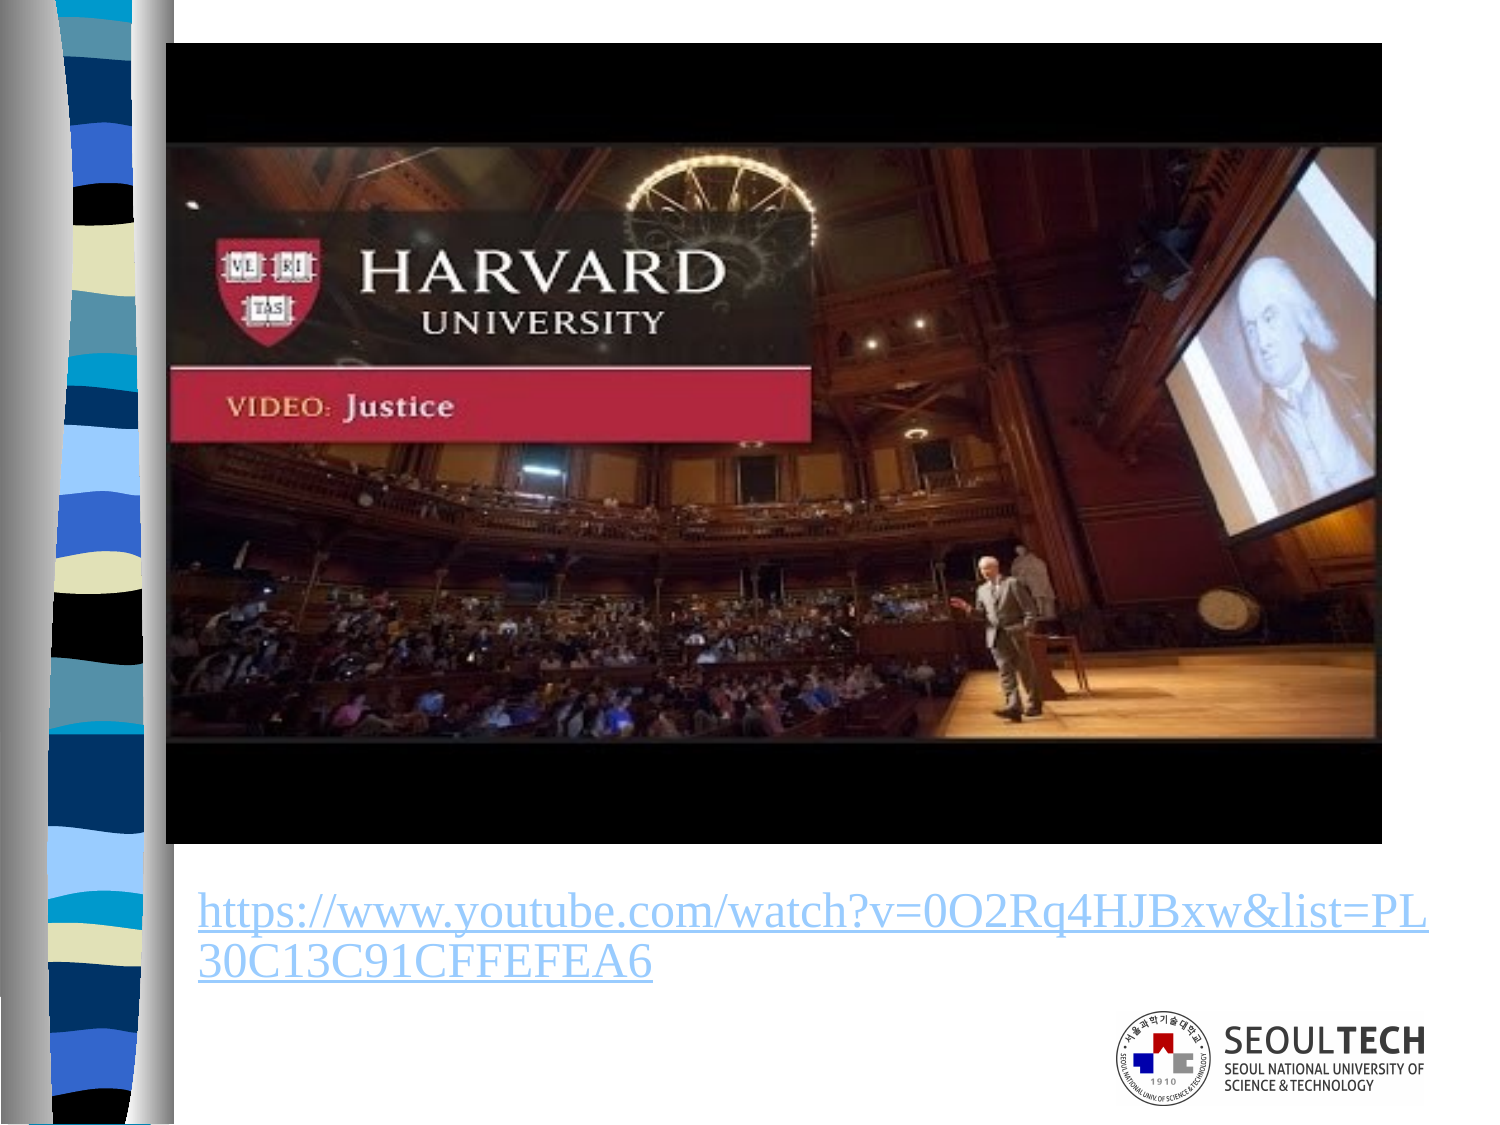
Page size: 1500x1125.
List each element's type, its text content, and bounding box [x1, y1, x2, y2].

picture [1116, 1011, 1424, 1106]
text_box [164, 42, 1383, 845]
text_box https://www.youtube.com/watch?v=0O2Rq4HJBxw&list=PL30C13C91CFFEFEA6 [182, 869, 1459, 945]
